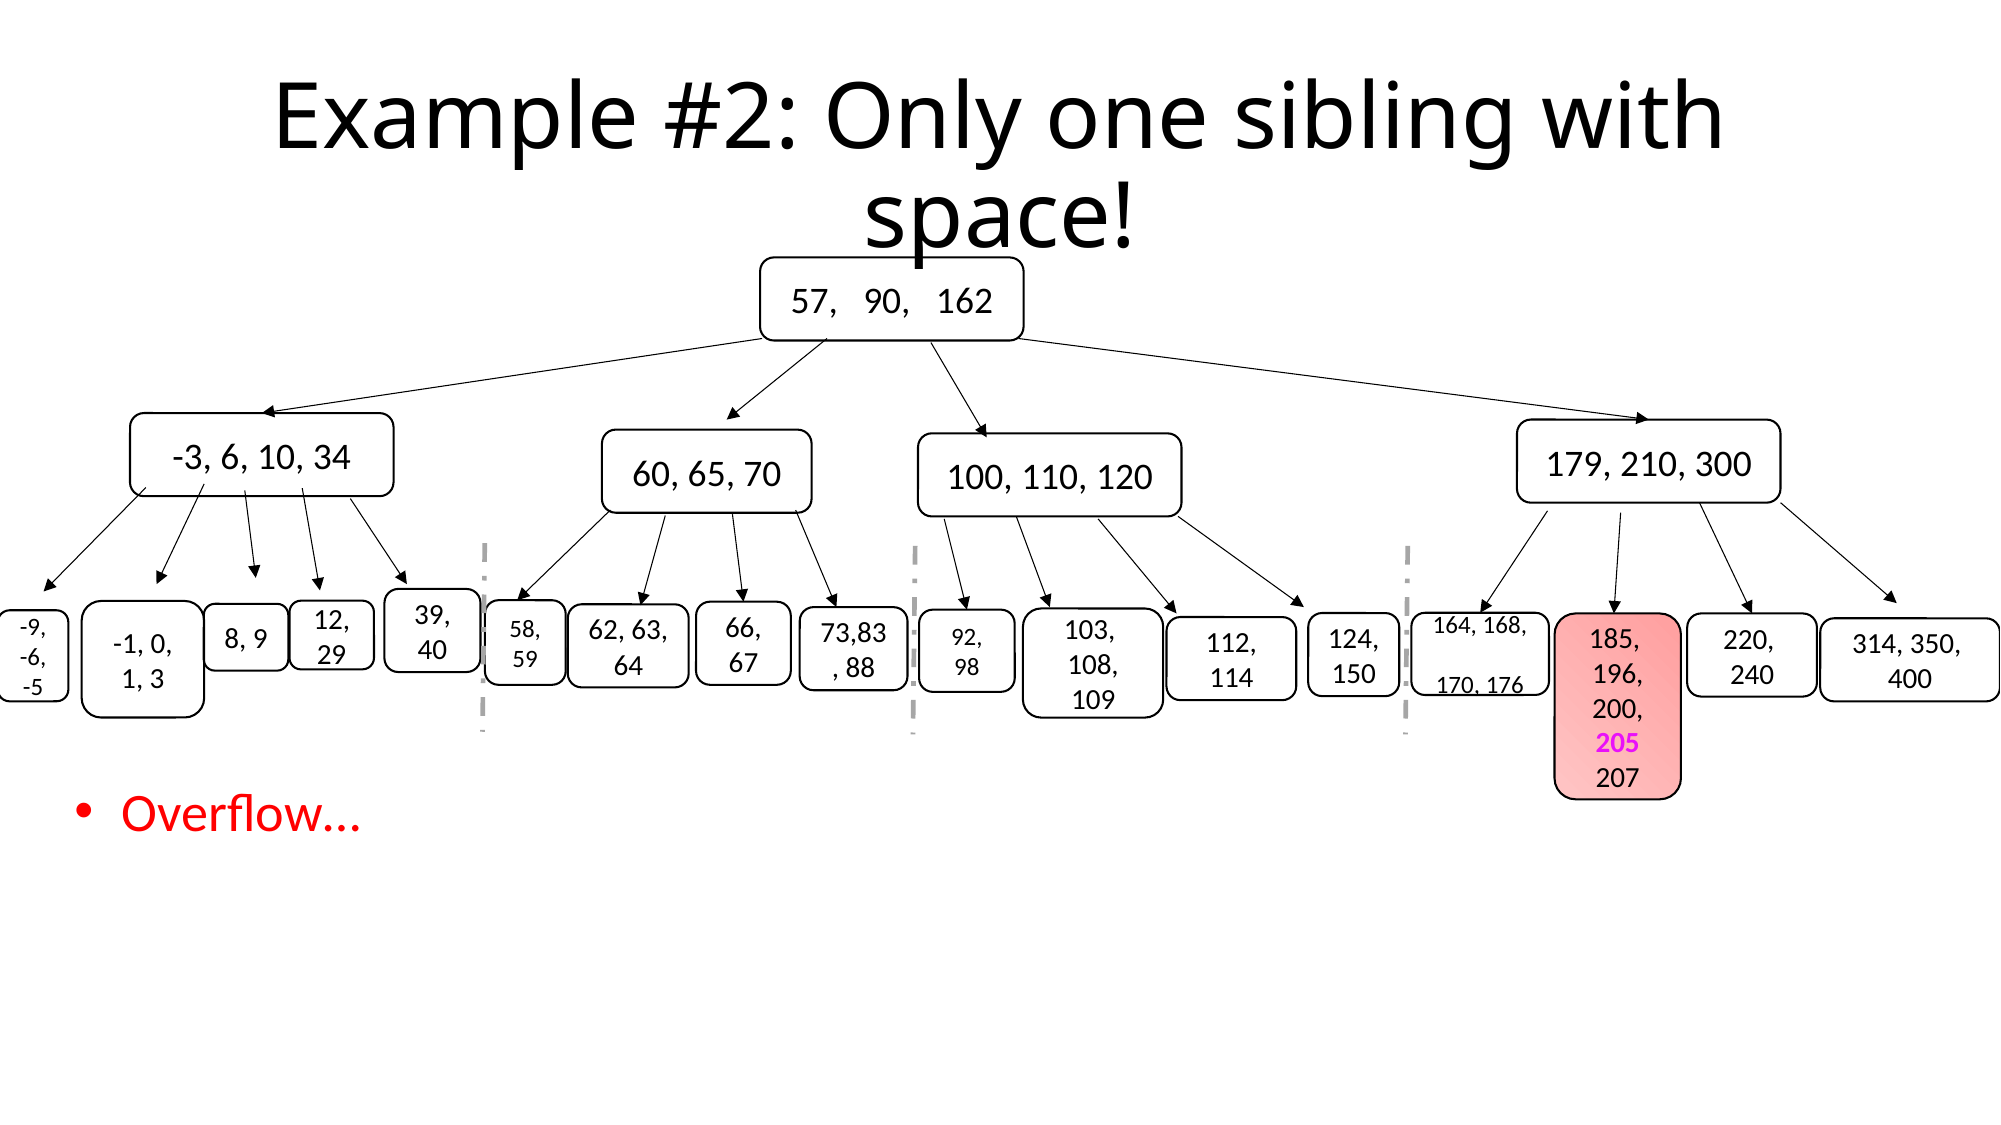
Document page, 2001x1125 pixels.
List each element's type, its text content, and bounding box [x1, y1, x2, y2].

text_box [302, 488, 320, 591]
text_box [517, 509, 611, 601]
text_box 100, 110, 120 [916, 432, 1183, 518]
text_box 103, 108, 109 [1021, 607, 1165, 719]
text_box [1480, 510, 1548, 613]
text_box 112, 114 [1165, 615, 1298, 702]
text_box -9, -6, -5 [0, 609, 70, 703]
text_box 66, 67 [694, 600, 792, 686]
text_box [1018, 338, 1649, 420]
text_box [732, 514, 744, 602]
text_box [261, 338, 726, 414]
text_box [795, 510, 837, 608]
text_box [1780, 502, 1897, 604]
text_box 92, 98 [918, 608, 1016, 693]
text_box 73,83, 88 [798, 606, 909, 692]
text_box 57, 90, 162 [759, 256, 1025, 342]
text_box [726, 338, 827, 420]
text_box 179, 210, 300 [1515, 418, 1782, 504]
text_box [912, 545, 916, 735]
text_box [1699, 502, 1753, 614]
text_box 58, 59 [485, 599, 567, 686]
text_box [43, 487, 146, 592]
text_box 185, 196, 200, 205 207 [1553, 612, 1682, 769]
text_box 39, 40 [383, 587, 482, 674]
text_box 314, 350, 400 [1819, 617, 2000, 703]
title Example #2: Only one sibling with space! [137, 59, 1863, 278]
text_box Overflow… [59, 769, 1970, 850]
text_box 12, 29 [288, 599, 376, 671]
text_box 124, 150 [1307, 611, 1401, 698]
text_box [1177, 516, 1304, 608]
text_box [1613, 512, 1621, 614]
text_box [1098, 518, 1177, 614]
text_box 60, 65, 70 [600, 428, 813, 514]
text_box 62, 63, 64 [567, 603, 690, 689]
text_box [640, 515, 666, 606]
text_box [244, 490, 256, 578]
text_box 164, 168, 170, 176 [1410, 611, 1551, 697]
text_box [350, 498, 407, 585]
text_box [944, 518, 967, 610]
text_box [1016, 516, 1050, 608]
text_box -1, 0, 1, 3 [80, 599, 206, 719]
text_box 8, 9 [203, 602, 289, 672]
text_box -3, 6, 10, 34 [128, 411, 395, 498]
text_box 220, 240 [1686, 612, 1818, 698]
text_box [156, 483, 205, 585]
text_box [930, 342, 987, 438]
